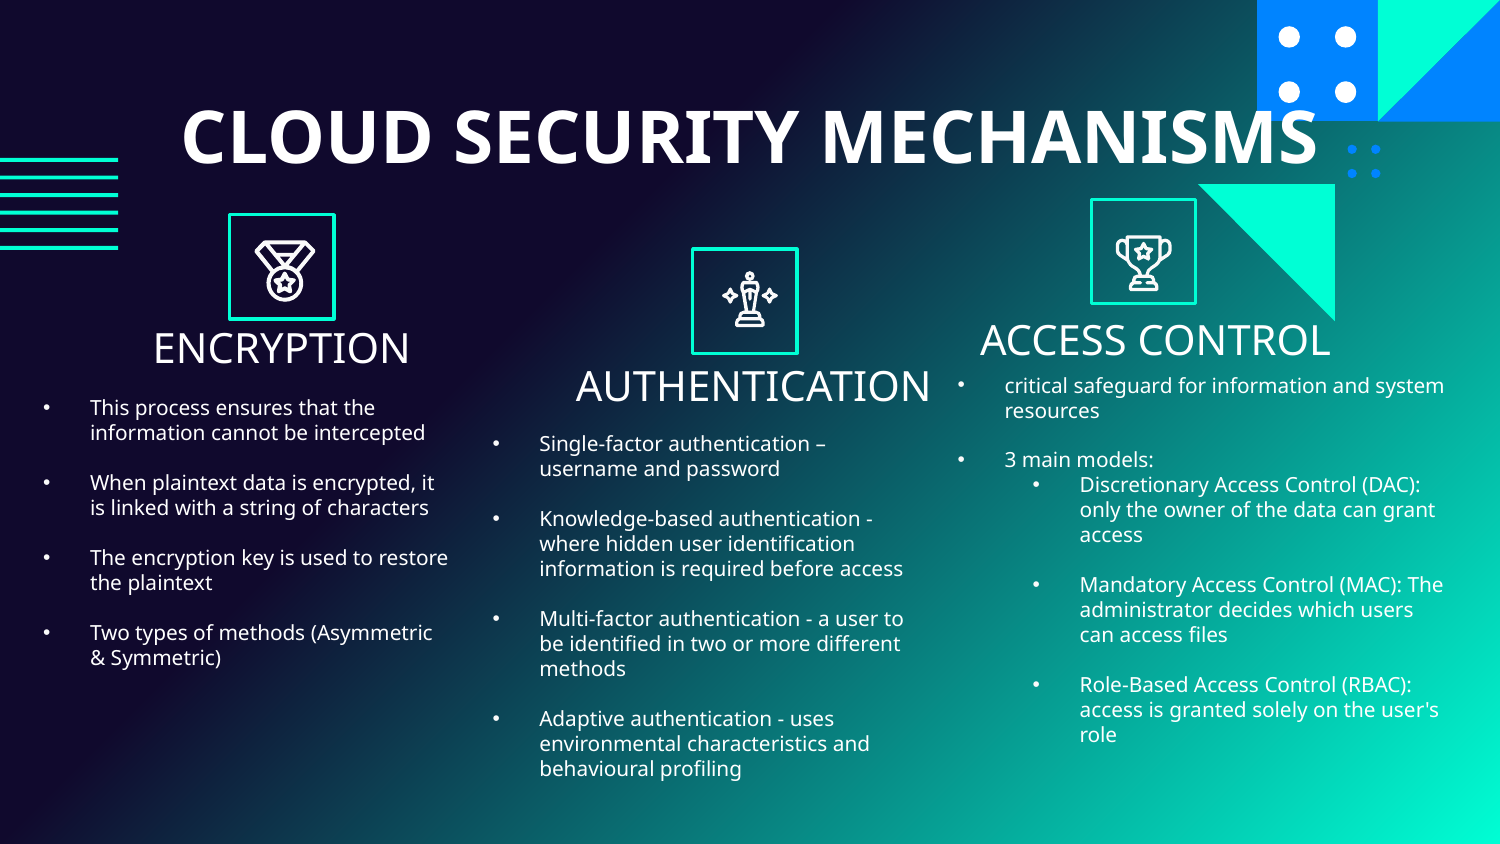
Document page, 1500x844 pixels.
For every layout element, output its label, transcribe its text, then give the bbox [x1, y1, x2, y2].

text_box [721, 270, 779, 328]
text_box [253, 240, 316, 302]
title ENCRYPTION [101, 303, 463, 379]
subtitle critical safeguard for information and system resources 3 main models: Discretionary Access Control (DAC): only the owner of the data can grant access Mandatory Access Control (MAC): The administrator decides which users can access files Role-Based Access Control (RBAC): access is granted solely on the user's role [942, 357, 1466, 821]
text_box [229, 214, 335, 319]
title AUTHENTICATION [556, 341, 952, 428]
text_box [692, 248, 797, 354]
subtitle This process ensures that the information cannot be intercepted When plaintext data is encrypted, it is linked with a string of characters The encryption key is used to restore the plaintext Two types of methods (Asymmetric & Symmetric) [28, 379, 466, 811]
title ACCESS CONTROL [952, 295, 1360, 357]
text_box [1091, 199, 1196, 304]
title CLOUD SECURITY MECHANISMS [118, 87, 1382, 182]
subtitle Single-factor authentication – username and password Knowledge-based authentication - where hidden user identification information is required before access Multi-factor authentication - a user to be identified in two or more different methods Adaptive authentication - uses environmental characteristics and behavioural profiling [477, 416, 934, 821]
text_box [1115, 235, 1172, 292]
